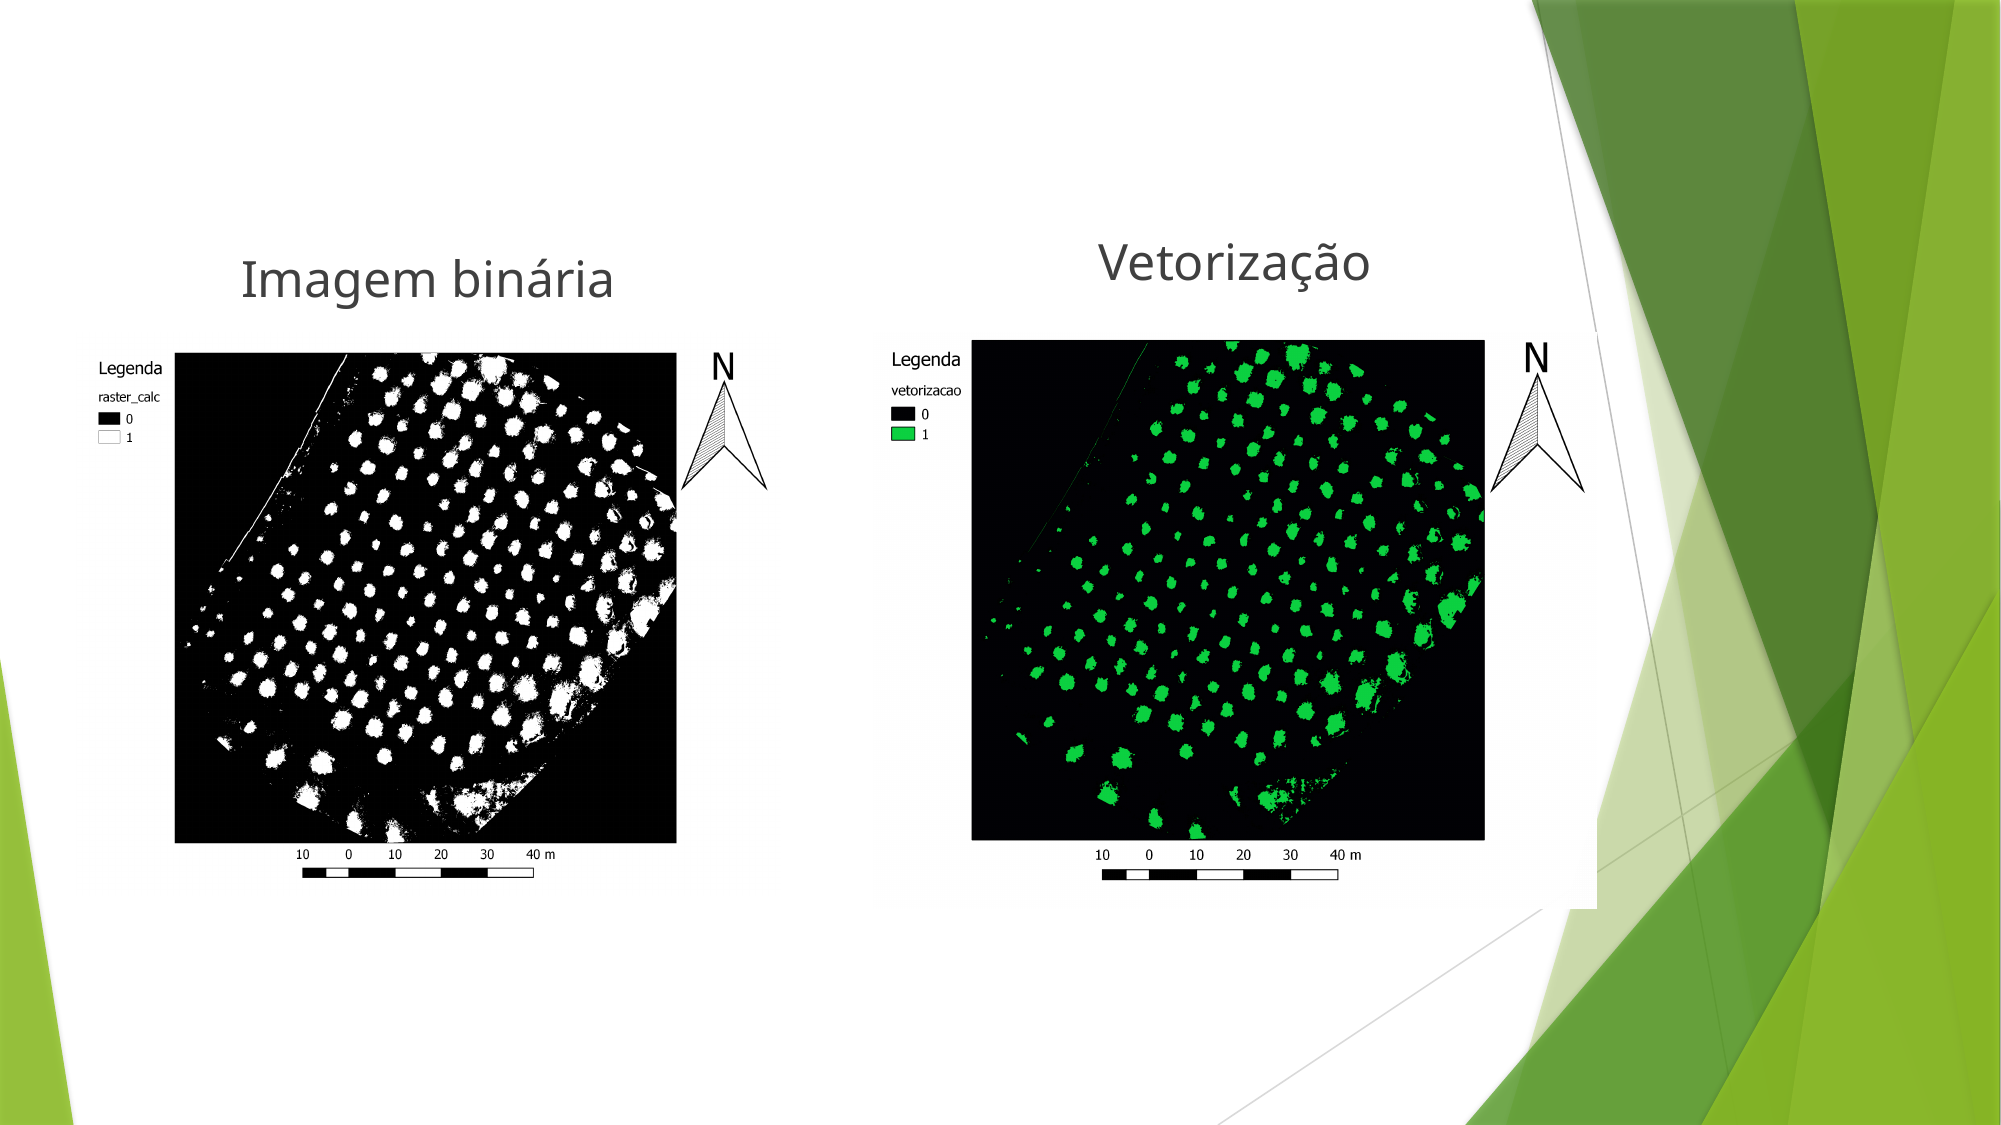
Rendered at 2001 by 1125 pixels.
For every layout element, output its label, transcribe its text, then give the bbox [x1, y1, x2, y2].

list Vetorização [891, 212, 1579, 308]
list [76, 332, 781, 896]
list Imagem binária [85, 229, 772, 325]
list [872, 332, 1598, 913]
